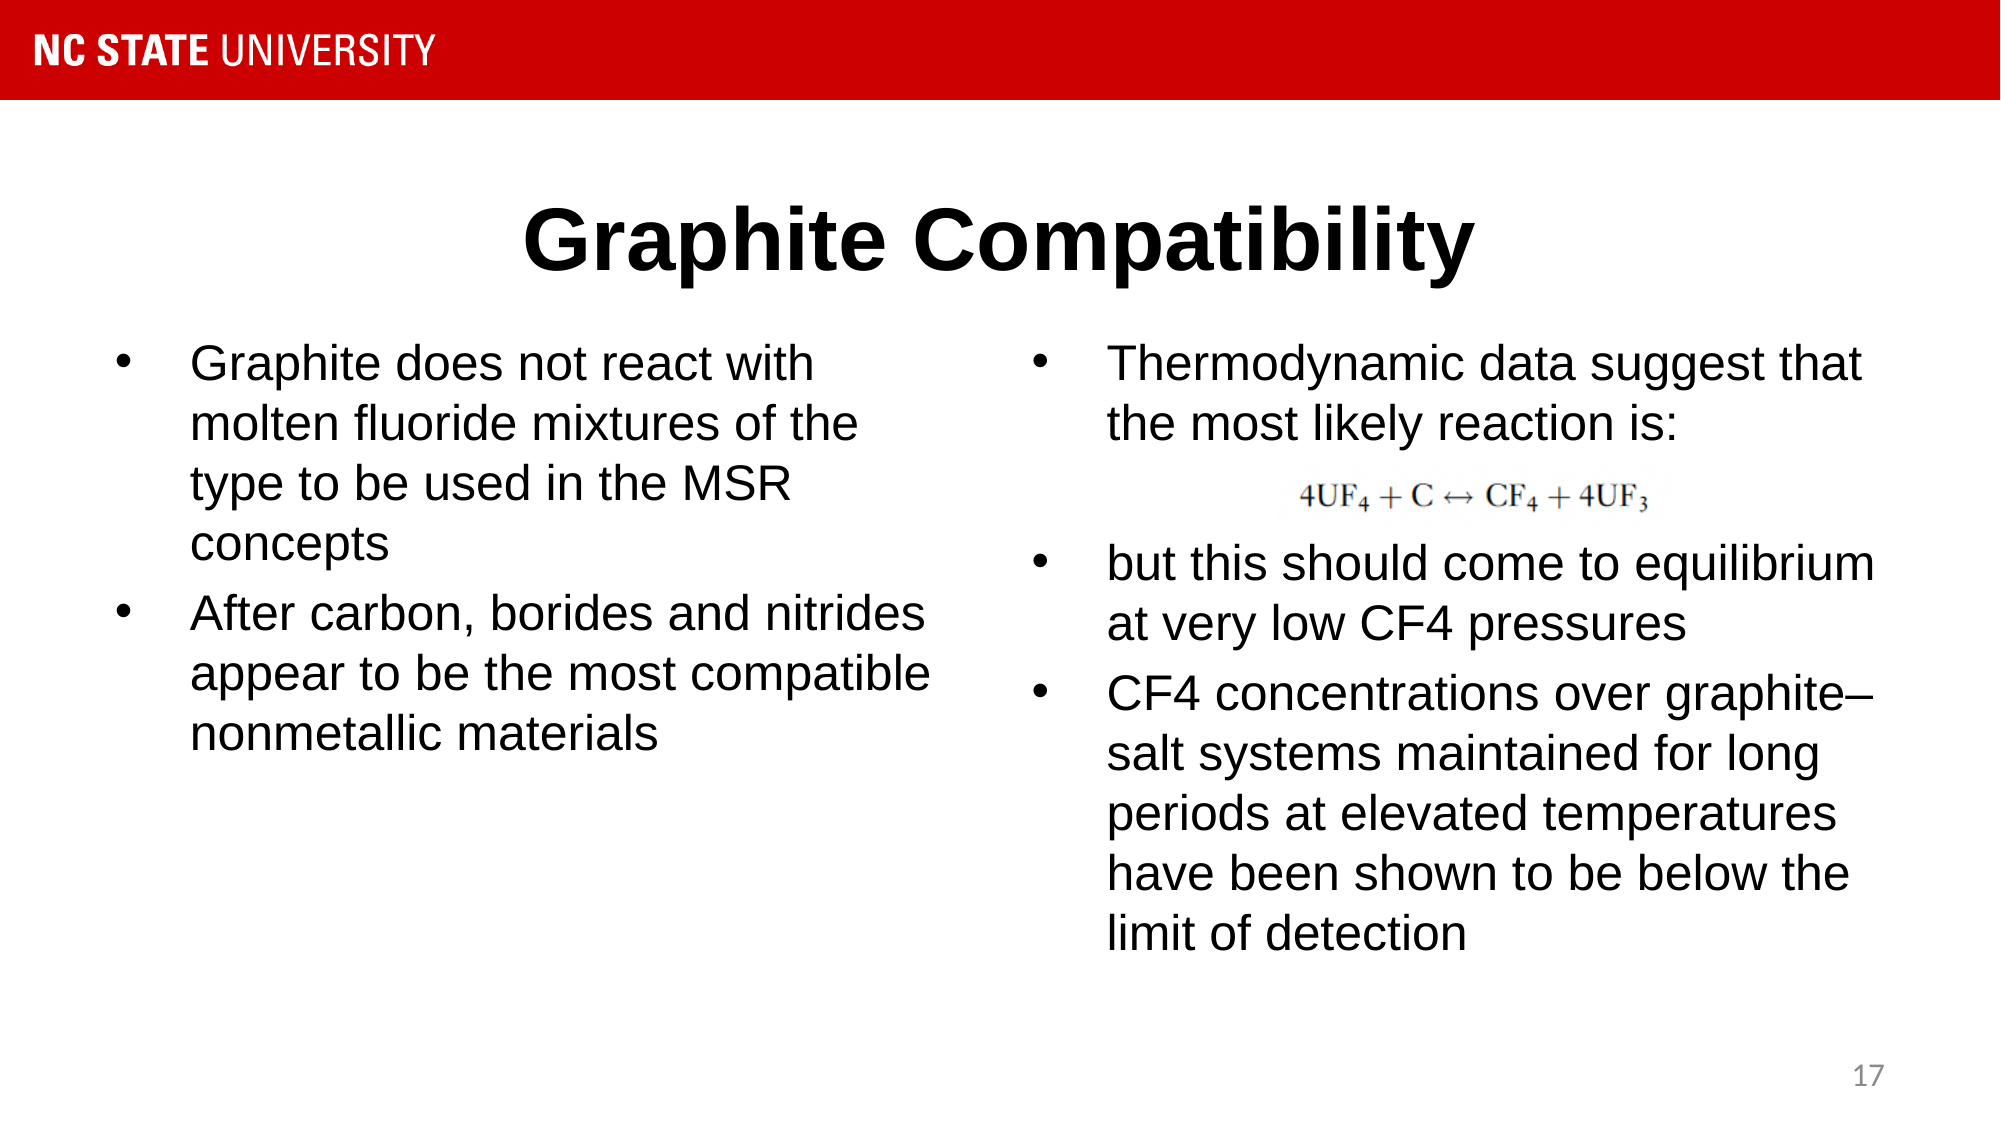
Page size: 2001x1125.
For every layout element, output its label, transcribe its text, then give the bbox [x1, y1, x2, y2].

slide_number 17 [1433, 1042, 1900, 1103]
picture [1275, 461, 1673, 530]
list Thermodynamic data suggest that the most likely reaction is: but this should come to equilibrium at very low CF4 pressures CF4 concentrations over graphite–salt systems maintained for long periods at elevated temperatures have been shown to be below the limit of detection [1016, 322, 1900, 1005]
picture [0, 0, 2001, 100]
list Graphite does not react with molten fluoride mixtures of the type to be used in the MSR concepts After carbon, borides and nitrides appear to be the most compatible nonmetallic materials [99, 322, 984, 1005]
title Graphite Compatibility [99, 147, 1900, 323]
